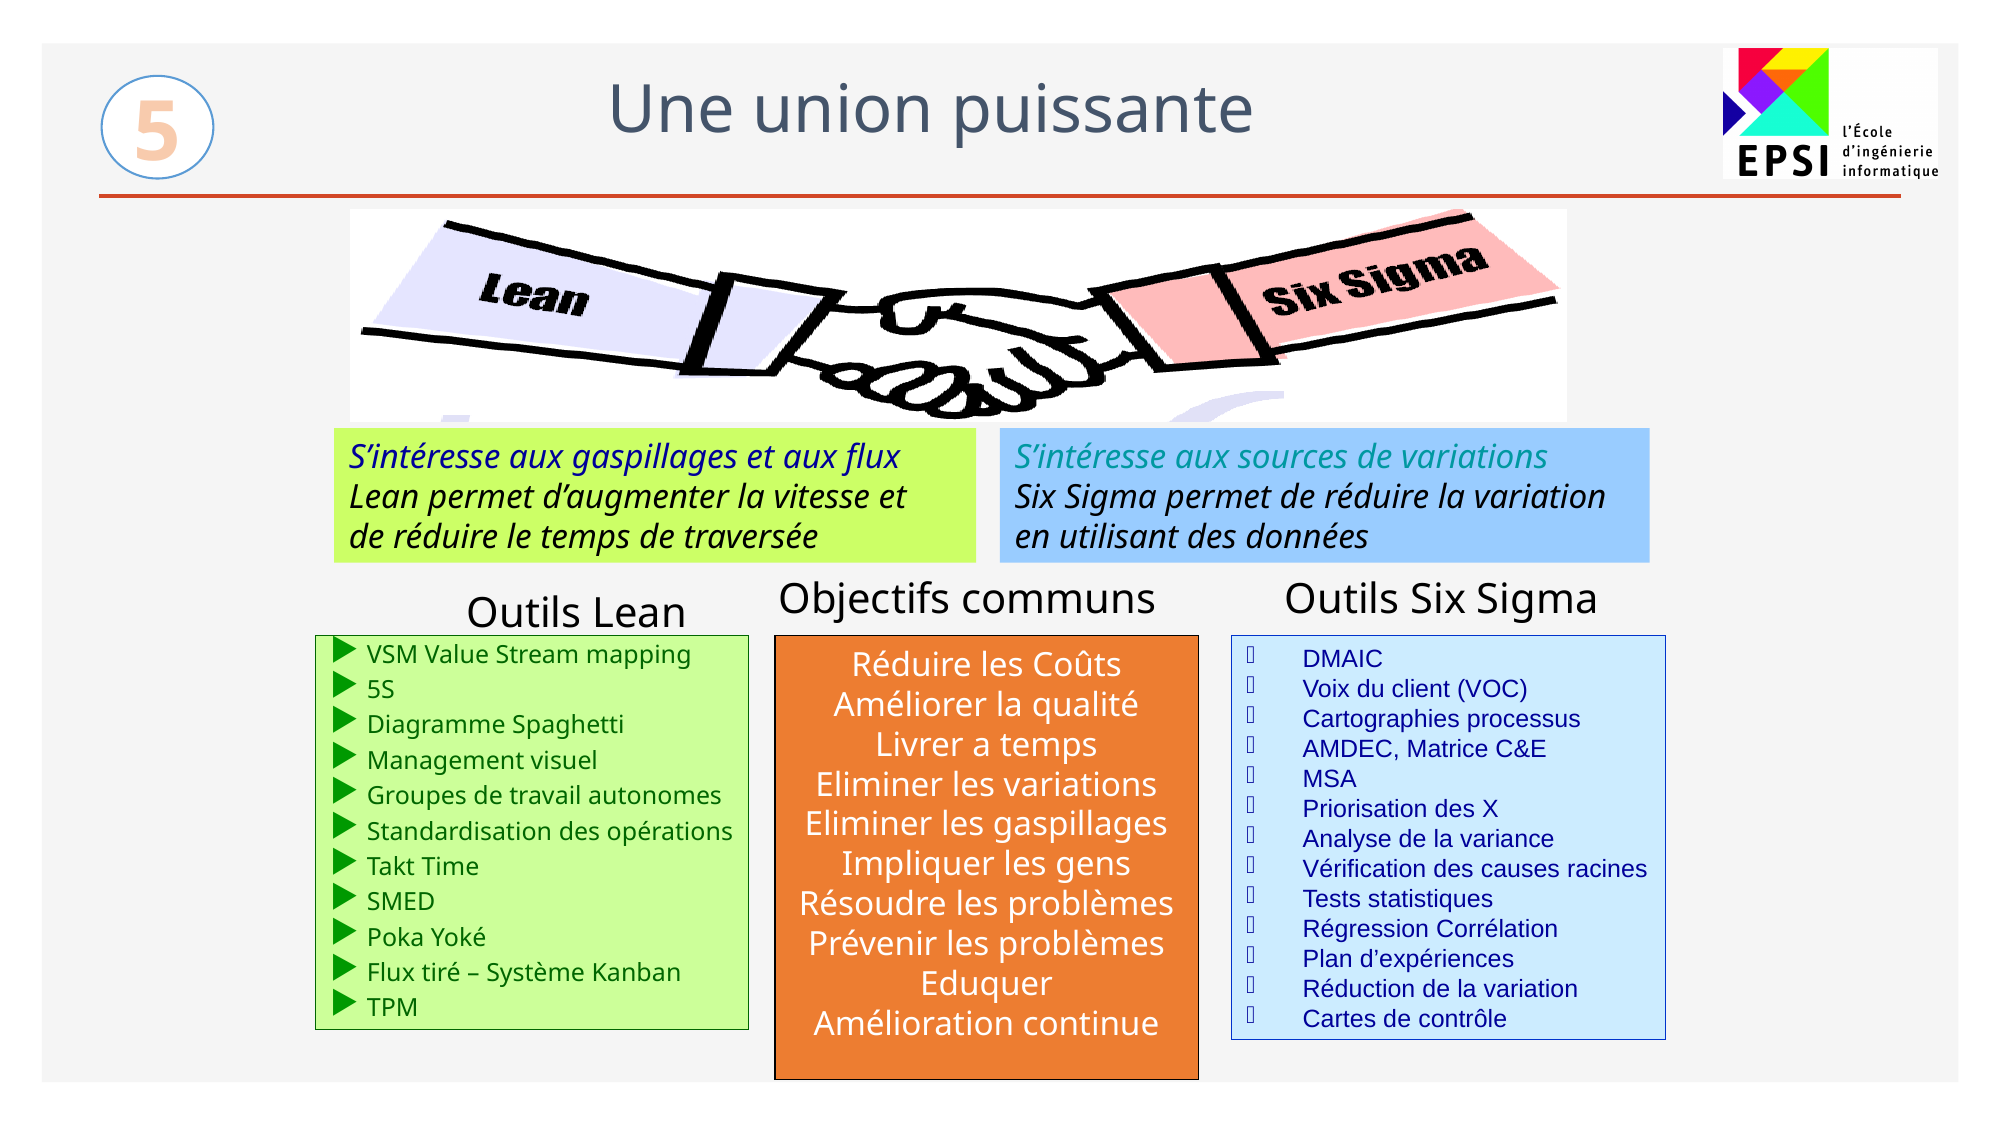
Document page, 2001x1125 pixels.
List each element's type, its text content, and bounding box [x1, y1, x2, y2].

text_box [326, 209, 1674, 1084]
picture [1723, 48, 1938, 179]
text_box 5 [100, 74, 215, 180]
text_box Une union puissante [607, 66, 1269, 147]
